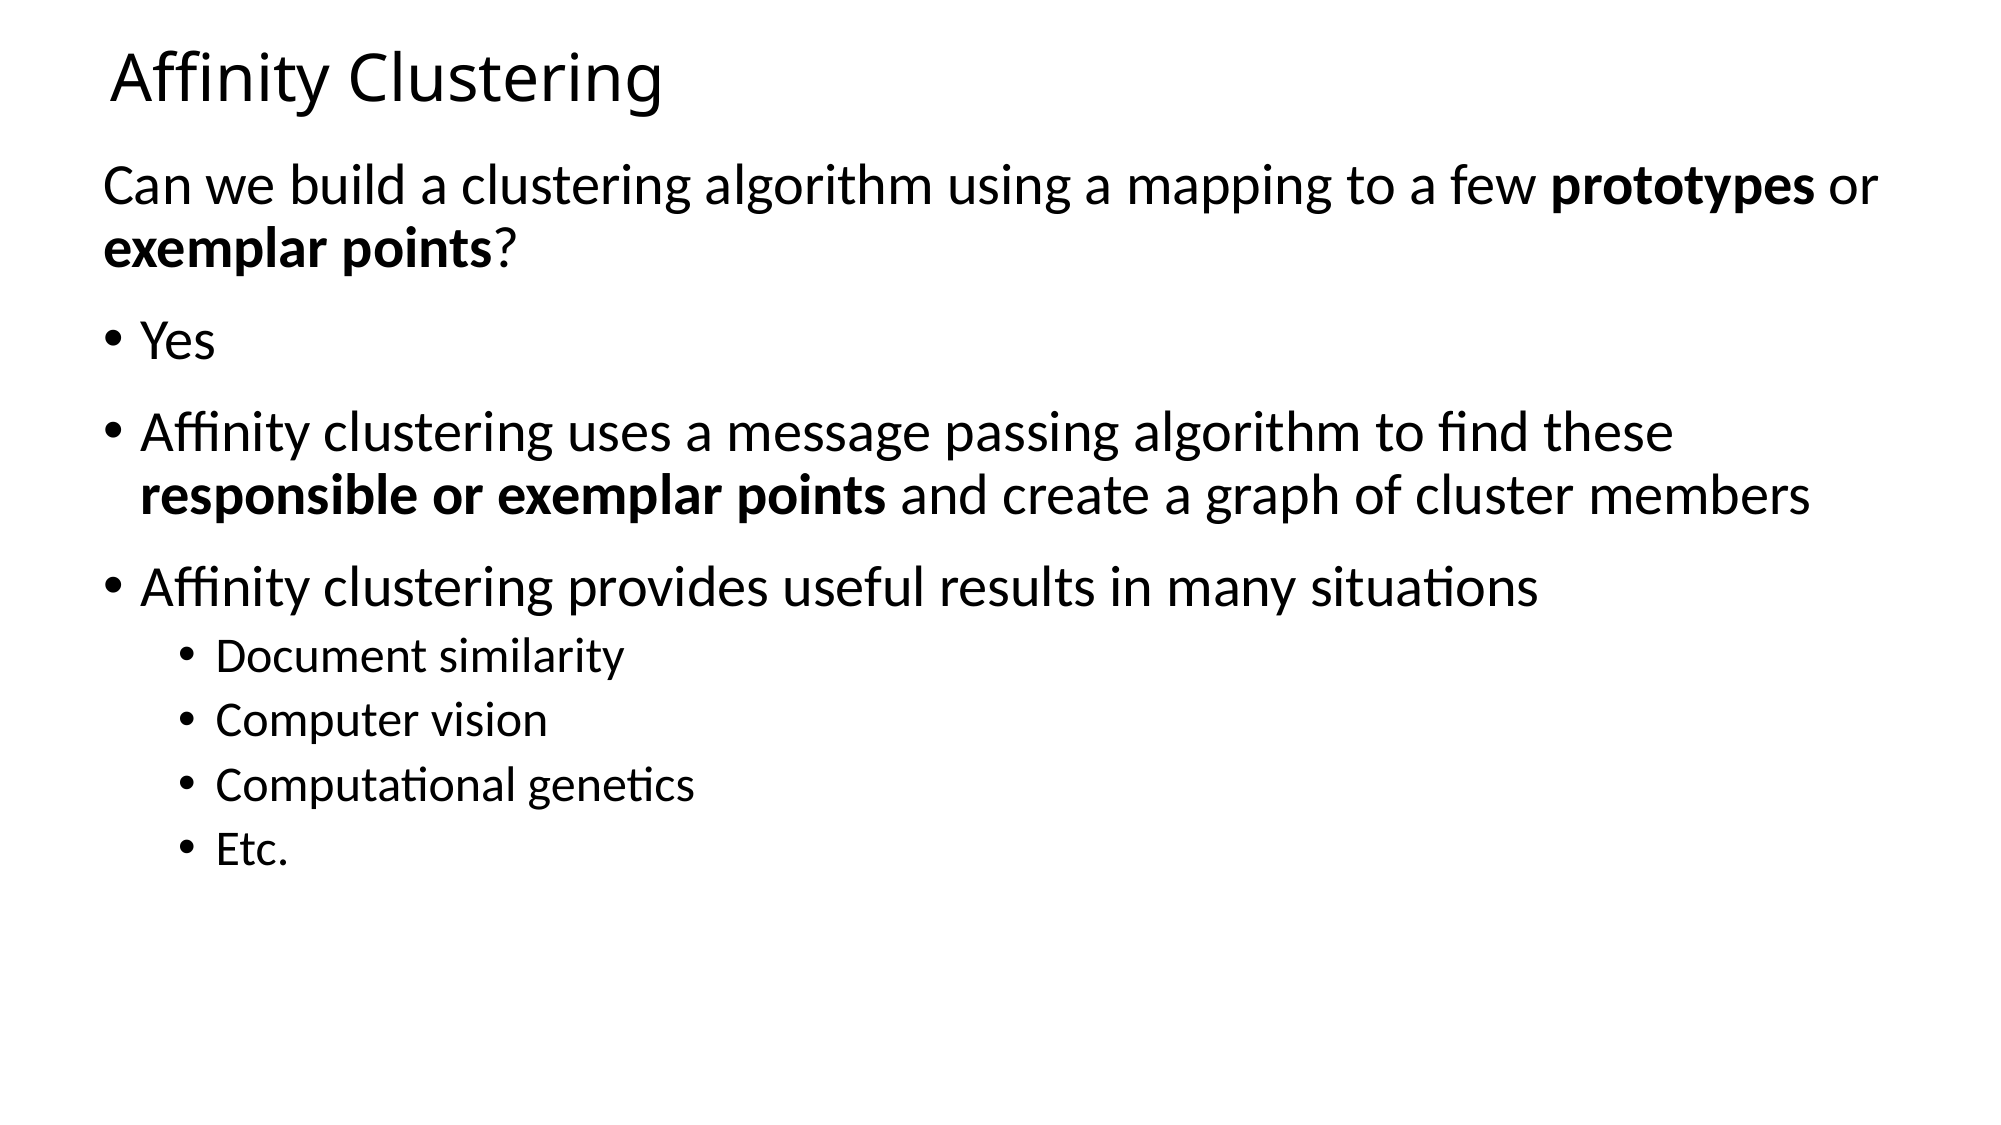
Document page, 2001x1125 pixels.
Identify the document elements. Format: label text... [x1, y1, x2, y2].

title Affinity Clustering [95, 36, 1821, 124]
list Can we build a clustering algorithm using a mapping to a few prototypes or exemplar points? Yes Affinity clustering uses a message passing algorithm to find these responsible or exemplar points and create a graph of cluster members Affinity clustering provides useful results in many situations Document similarity Computer vision Computational genetics Etc. [88, 146, 1946, 1067]
